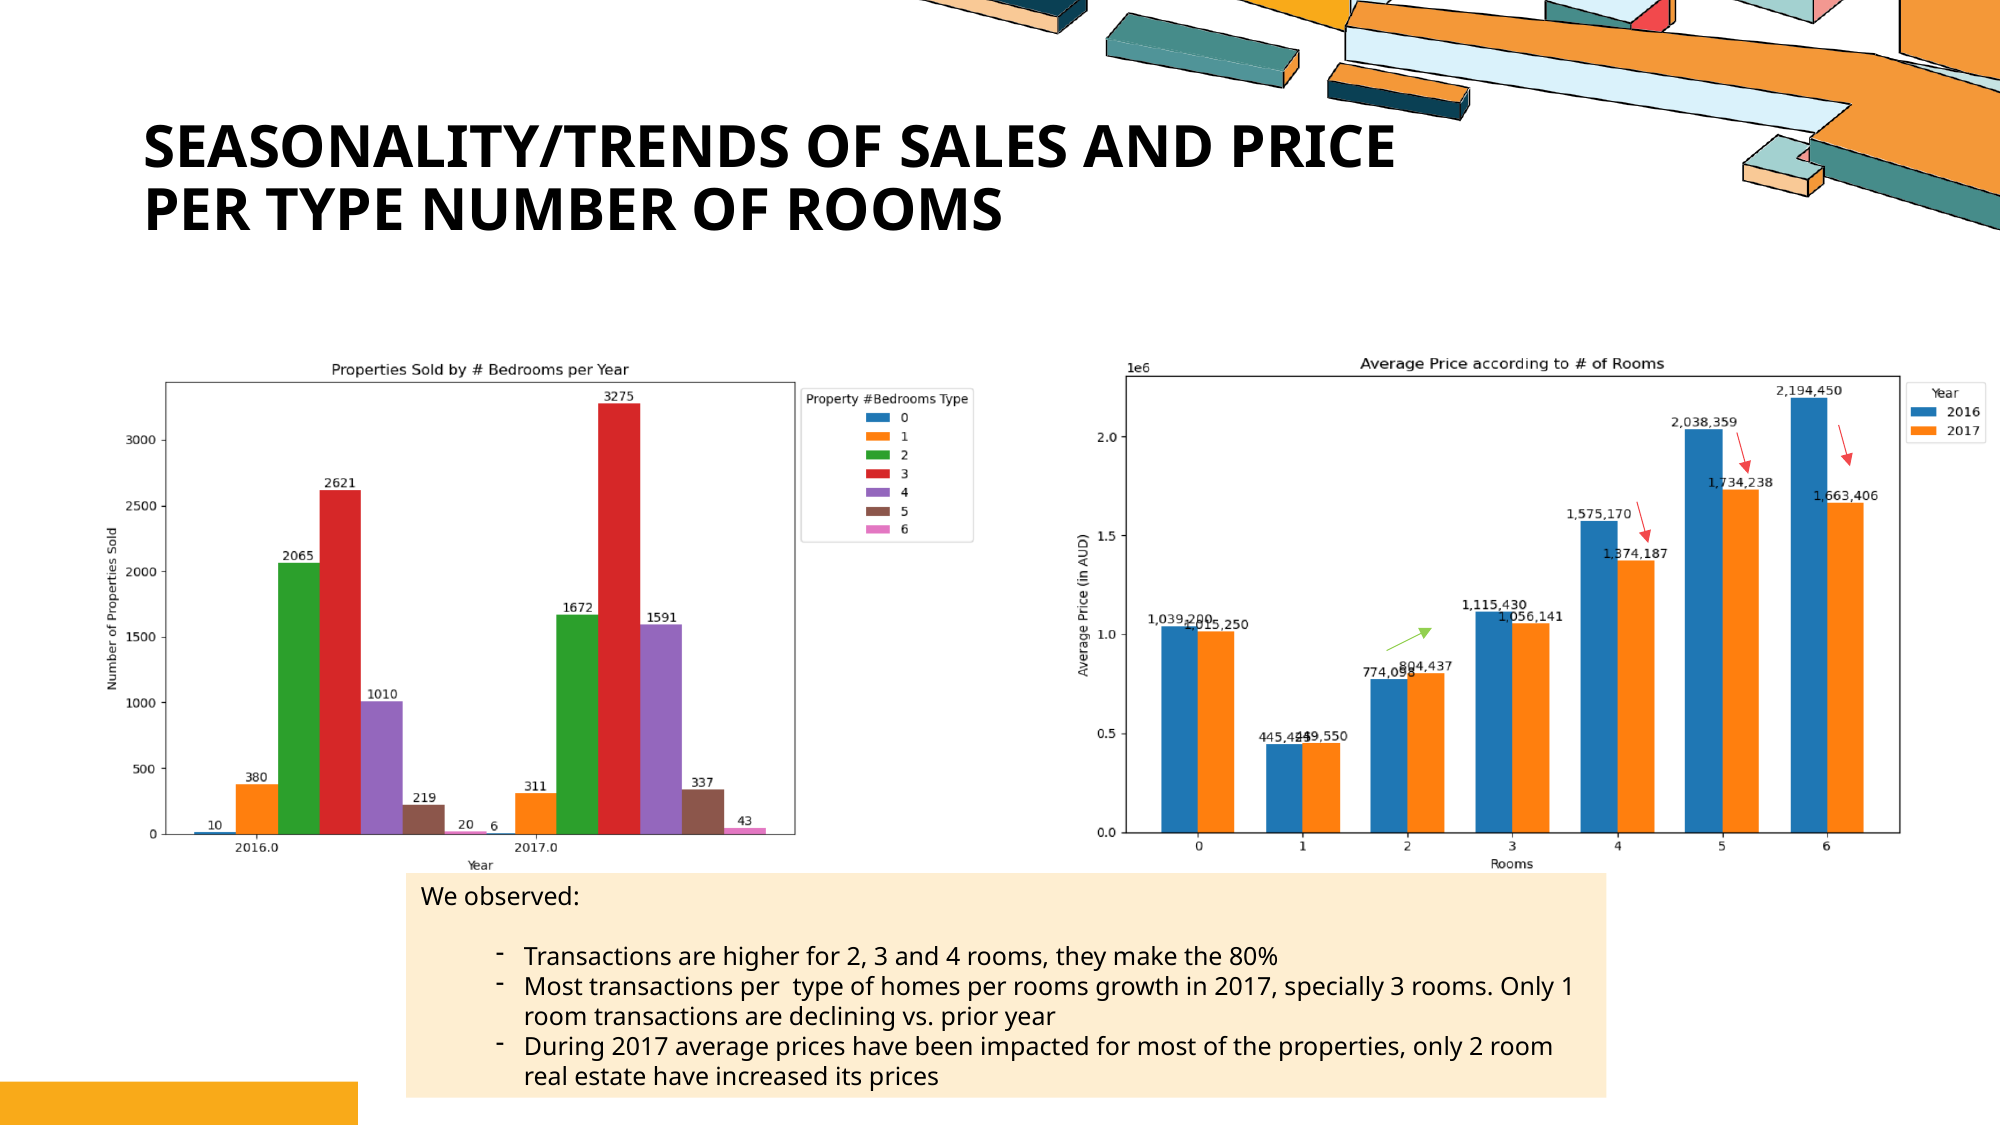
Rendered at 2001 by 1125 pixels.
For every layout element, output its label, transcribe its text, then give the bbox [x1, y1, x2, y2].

picture [1040, 354, 2000, 875]
text_box We observed: Transactions are higher for 2, 3 and 4 rooms, they make the 80% Most transactions per type of homes per rooms growth in 2017, specially 3 rooms. Only 1 room transactions are declining vs. prior year During 2017 average prices have been impacted for most of the properties, only 2 room real estate have increased its prices [406, 873, 1607, 1098]
picture [55, 354, 994, 875]
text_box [1636, 501, 1649, 543]
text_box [1386, 627, 1432, 651]
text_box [1736, 432, 1749, 474]
picture [1500, 0, 2000, 236]
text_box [1838, 424, 1850, 467]
title Seasonality/Trends of SALES and Price per Type Number of Rooms [128, 0, 1500, 251]
